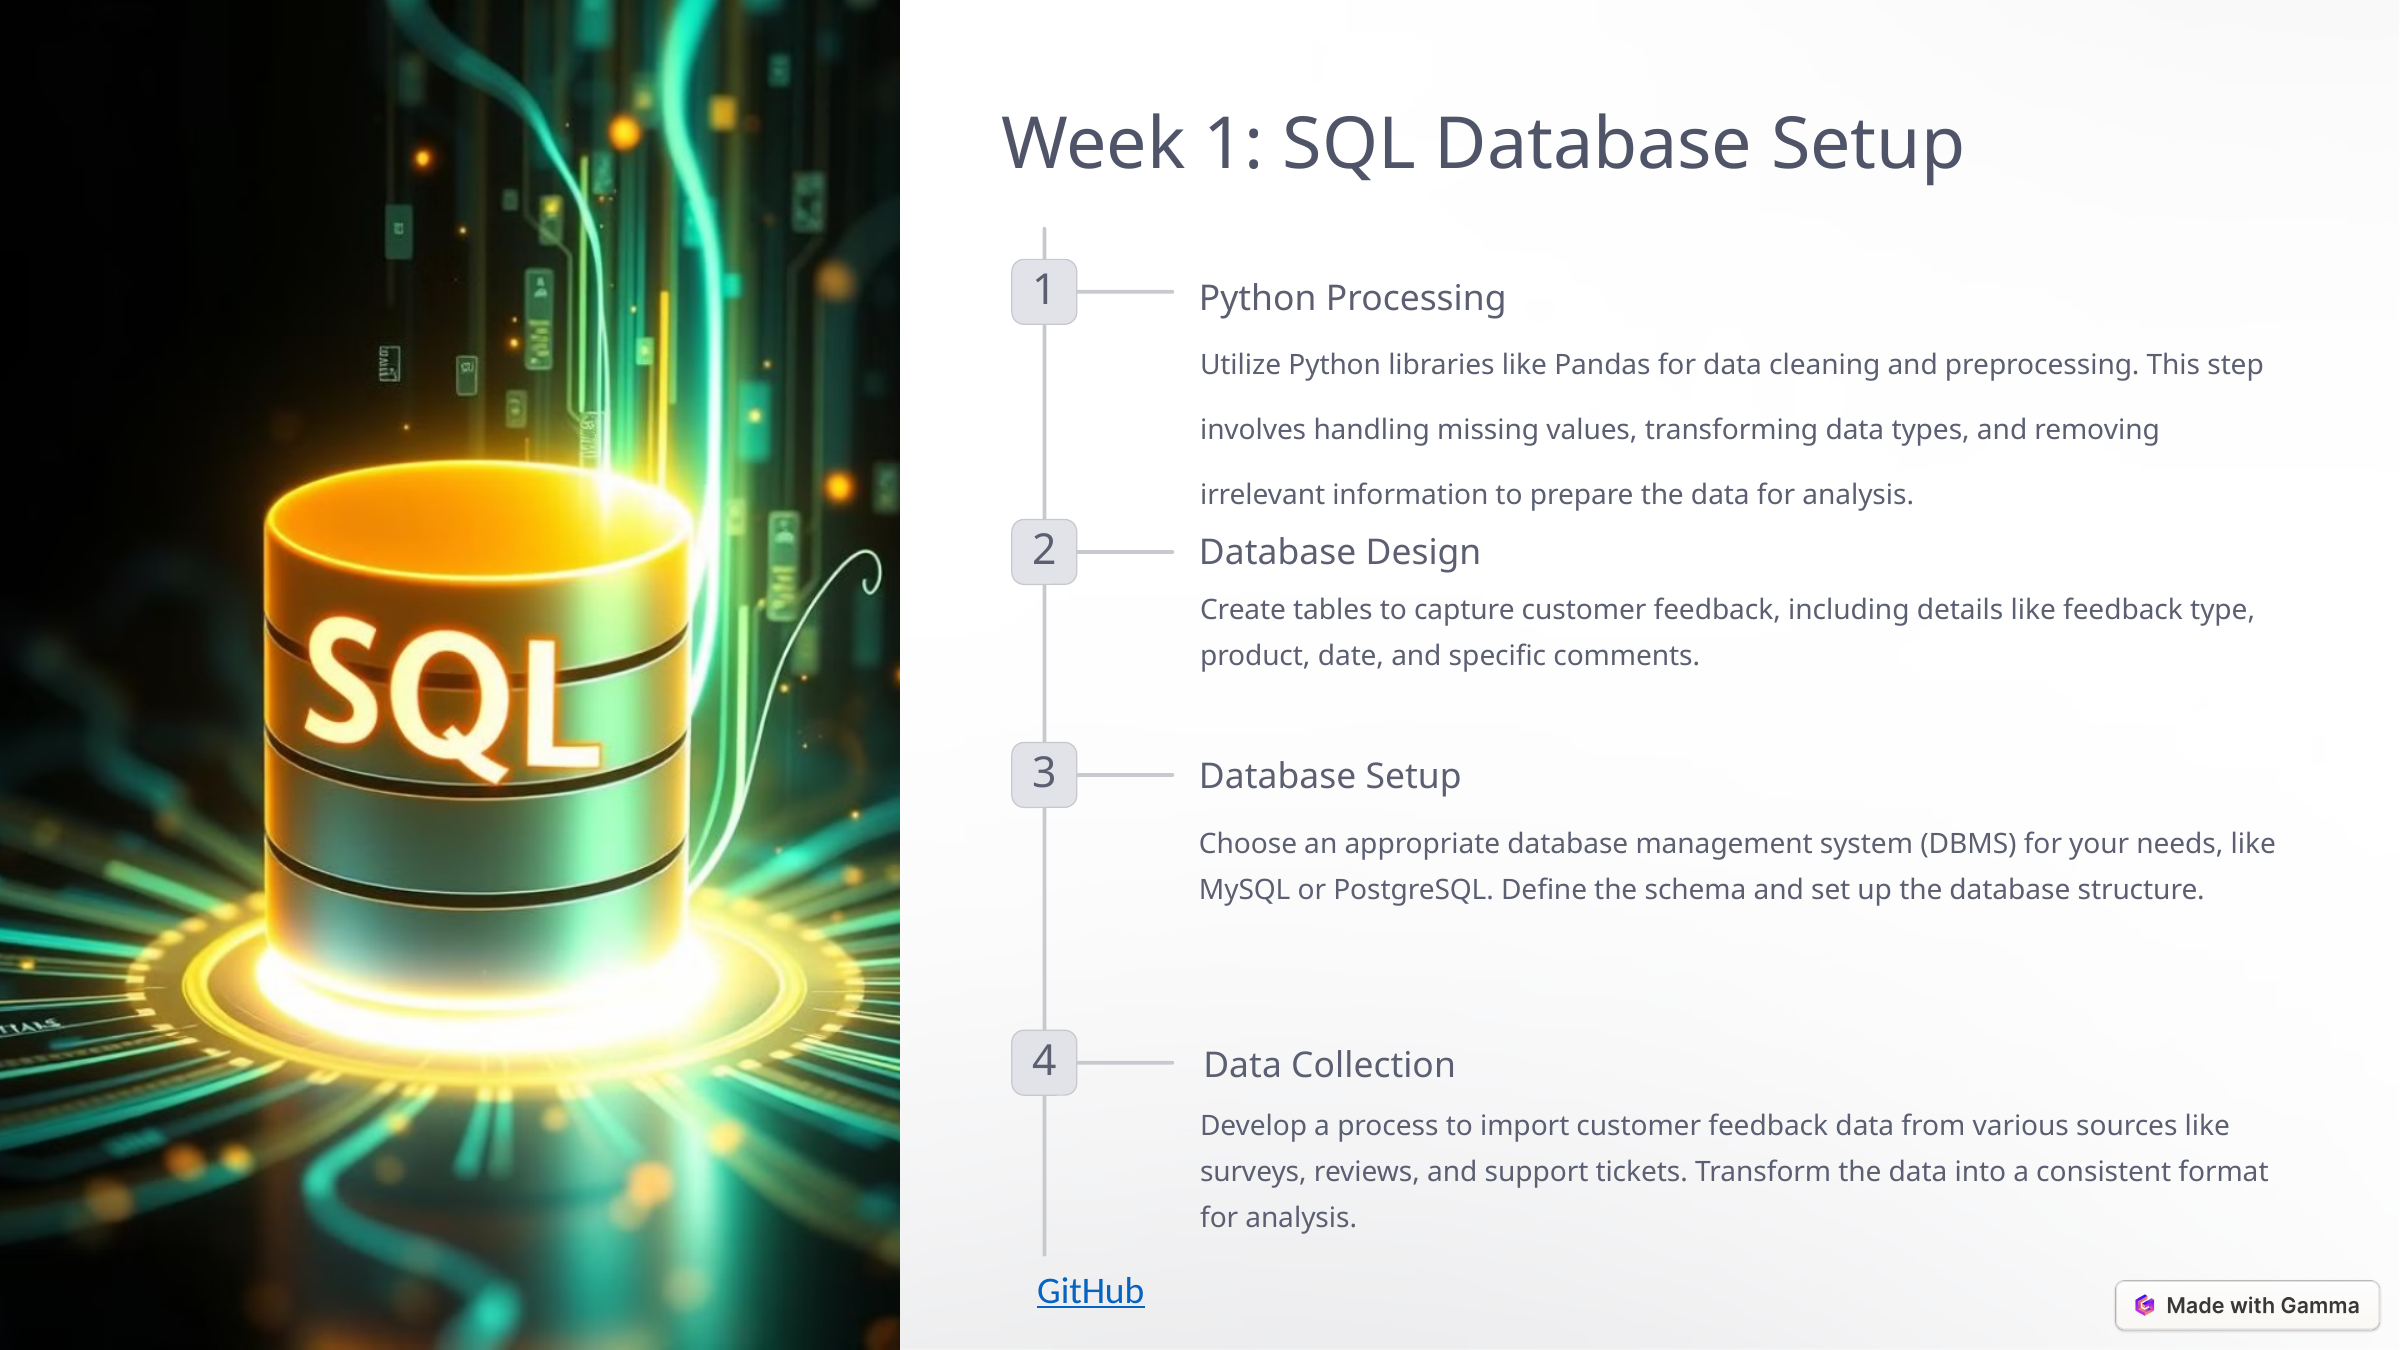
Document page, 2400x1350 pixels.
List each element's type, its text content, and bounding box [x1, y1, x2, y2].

text_box 2 [1032, 530, 1057, 574]
text_box [1077, 773, 1175, 777]
picture [2106, 1271, 2389, 1339]
text_box Data Collection [1203, 1040, 1565, 1086]
text_box [1042, 808, 1047, 1030]
text_box Week 1: SQL Database Setup [1001, 93, 1975, 184]
text_box Utilize Python libraries like Pandas for data cleaning and preprocessing. This step involves handling missing values, transforming data types, and removing irrelevant information to prepare the data for analysis. [1200, 315, 2268, 501]
text_box GitHub [1022, 1258, 1203, 1319]
text_box [1011, 259, 1077, 325]
text_box Choose an appropriate database management system (DBMS) for your needs, like MySQL or PostgreSQL. Define the schema and set up the database structure. [1198, 813, 2295, 906]
text_box Database Setup [1198, 750, 1561, 796]
text_box [1077, 1060, 1175, 1065]
text_box 3 [1031, 753, 1057, 797]
text_box 4 [1031, 1041, 1058, 1085]
text_box 1 [1035, 270, 1053, 314]
text_box [1077, 550, 1175, 554]
text_box Python Processing [1198, 254, 1561, 300]
text_box [1042, 226, 1047, 259]
text_box Create tables to capture customer feedback, including details like feedback type, product, date, and specific comments. [1200, 579, 2296, 672]
text_box Develop a process to import customer feedback data from various sources like surveys, reviews, and support tickets. Transform the data into a consistent format for analysis. [1200, 1095, 2296, 1234]
text_box [1042, 585, 1047, 742]
text_box [1042, 1096, 1047, 1257]
text_box [1011, 519, 1077, 585]
text_box [1011, 742, 1077, 808]
text_box [1042, 325, 1047, 519]
picture [0, 0, 900, 1350]
text_box [1011, 1030, 1077, 1096]
text_box [1077, 289, 1175, 294]
text_box Database Design [1198, 526, 1561, 573]
